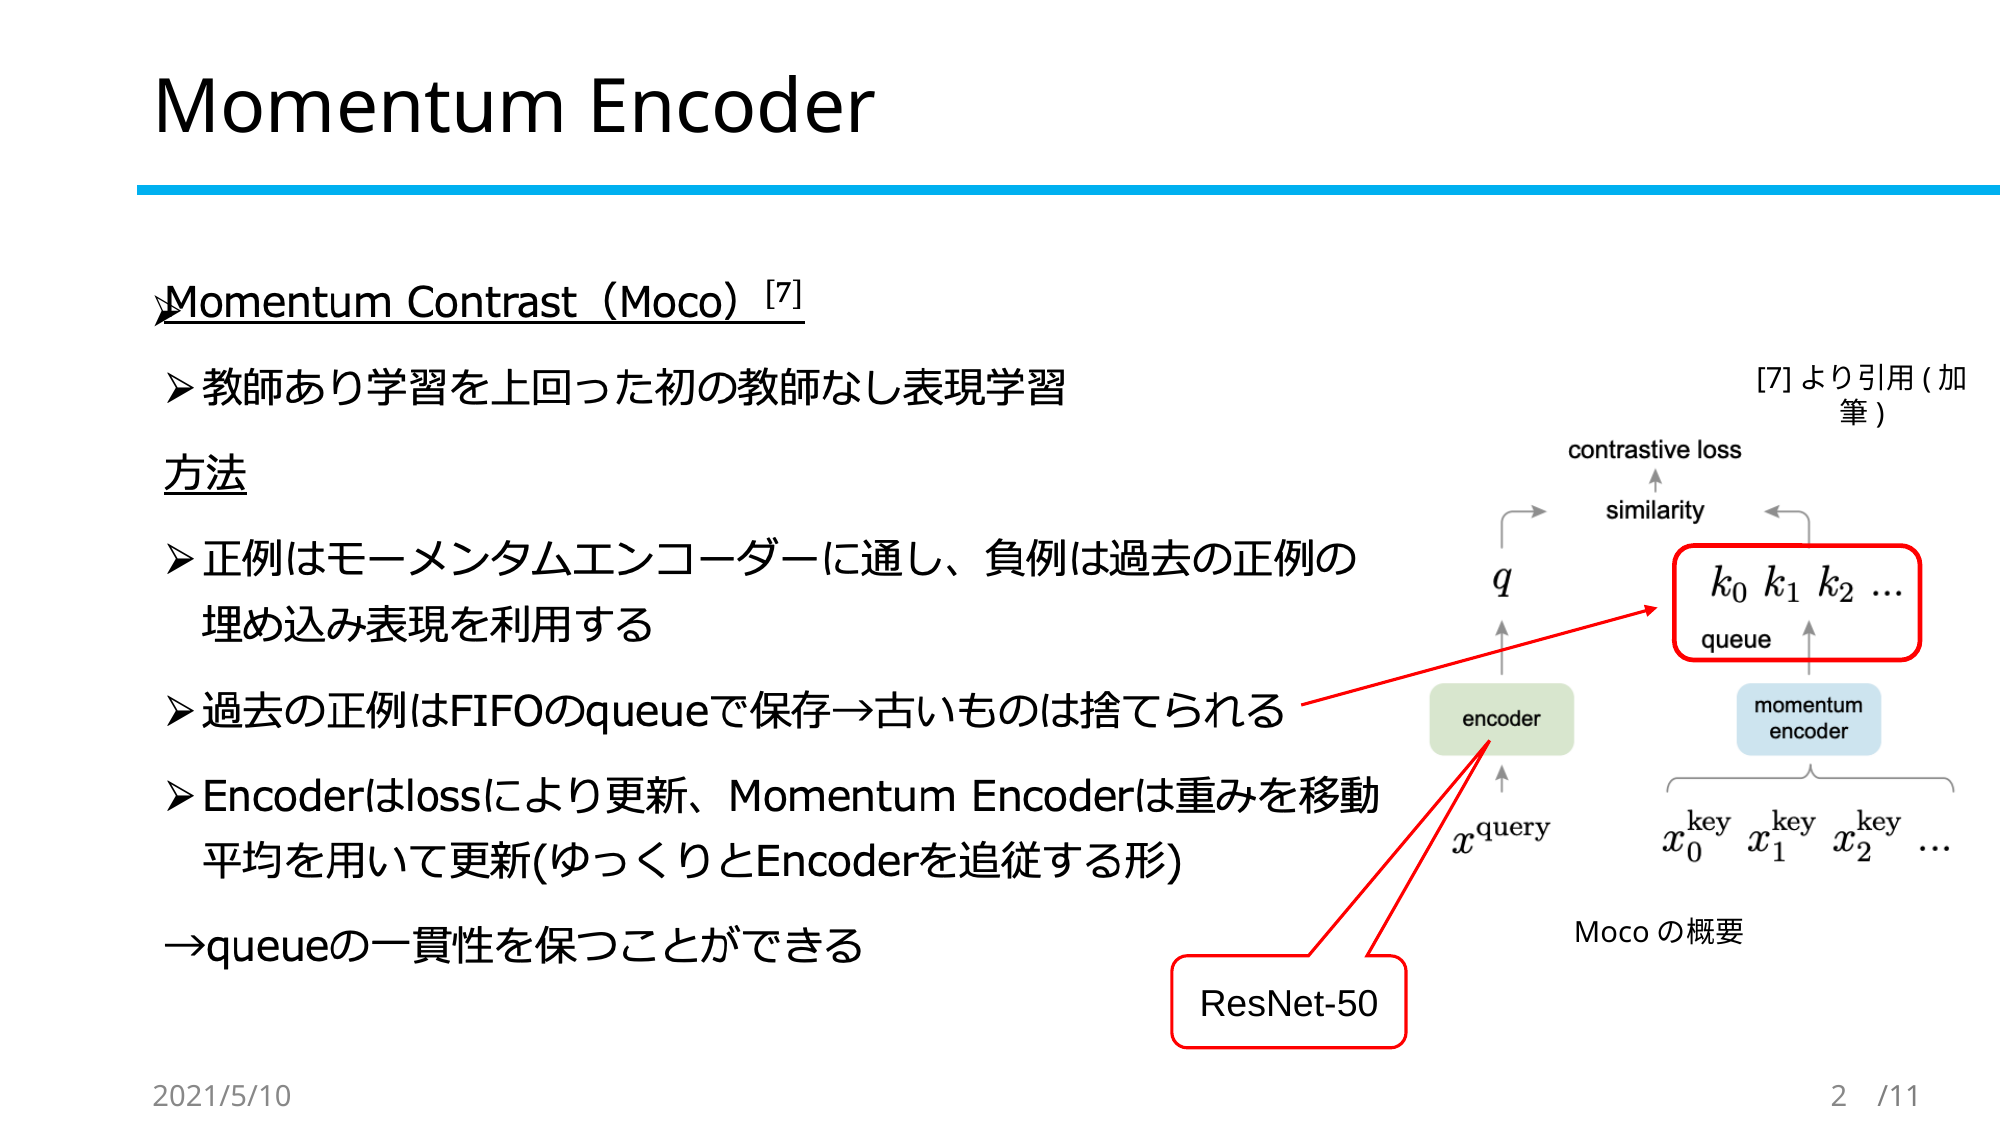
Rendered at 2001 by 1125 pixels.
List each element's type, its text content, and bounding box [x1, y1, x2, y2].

text_box [7]より引用(加筆) [1724, 352, 2000, 438]
text_box ResNet-50 [1171, 838, 1409, 1048]
slide_number 2 [1412, 1065, 1863, 1125]
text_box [1301, 607, 1658, 706]
title Momentum Encoder [137, 0, 1863, 218]
text_box Mocoの概要 [1521, 905, 1798, 956]
list [137, 259, 1413, 1014]
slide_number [137, 1065, 588, 1125]
picture [1412, 403, 1974, 879]
